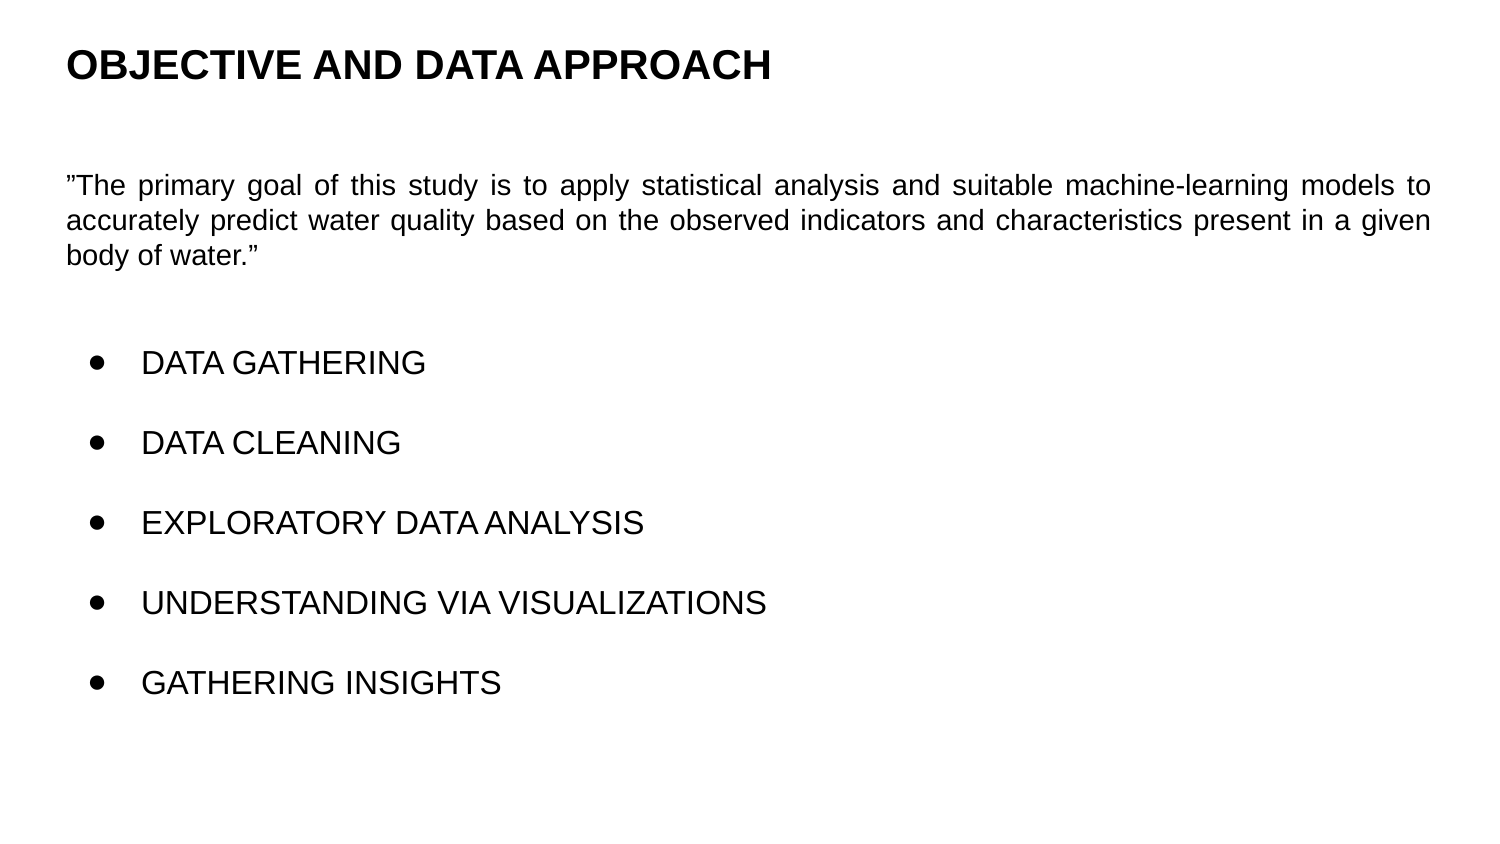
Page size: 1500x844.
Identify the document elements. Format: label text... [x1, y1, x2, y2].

list ”The primary goal of this study is to apply statistical analysis and suitable machine-learning models to accurately predict water quality based on the observed indicators and characteristics present in a given body of water.” DATA GATHERING DATA CLEANING EXPLORATORY DATA ANALYSIS UNDERSTANDING VIA VISUALIZATIONS GATHERING INSIGHTS [51, 151, 1449, 751]
title OBJECTIVE AND DATA APPROACH [51, 15, 1449, 110]
